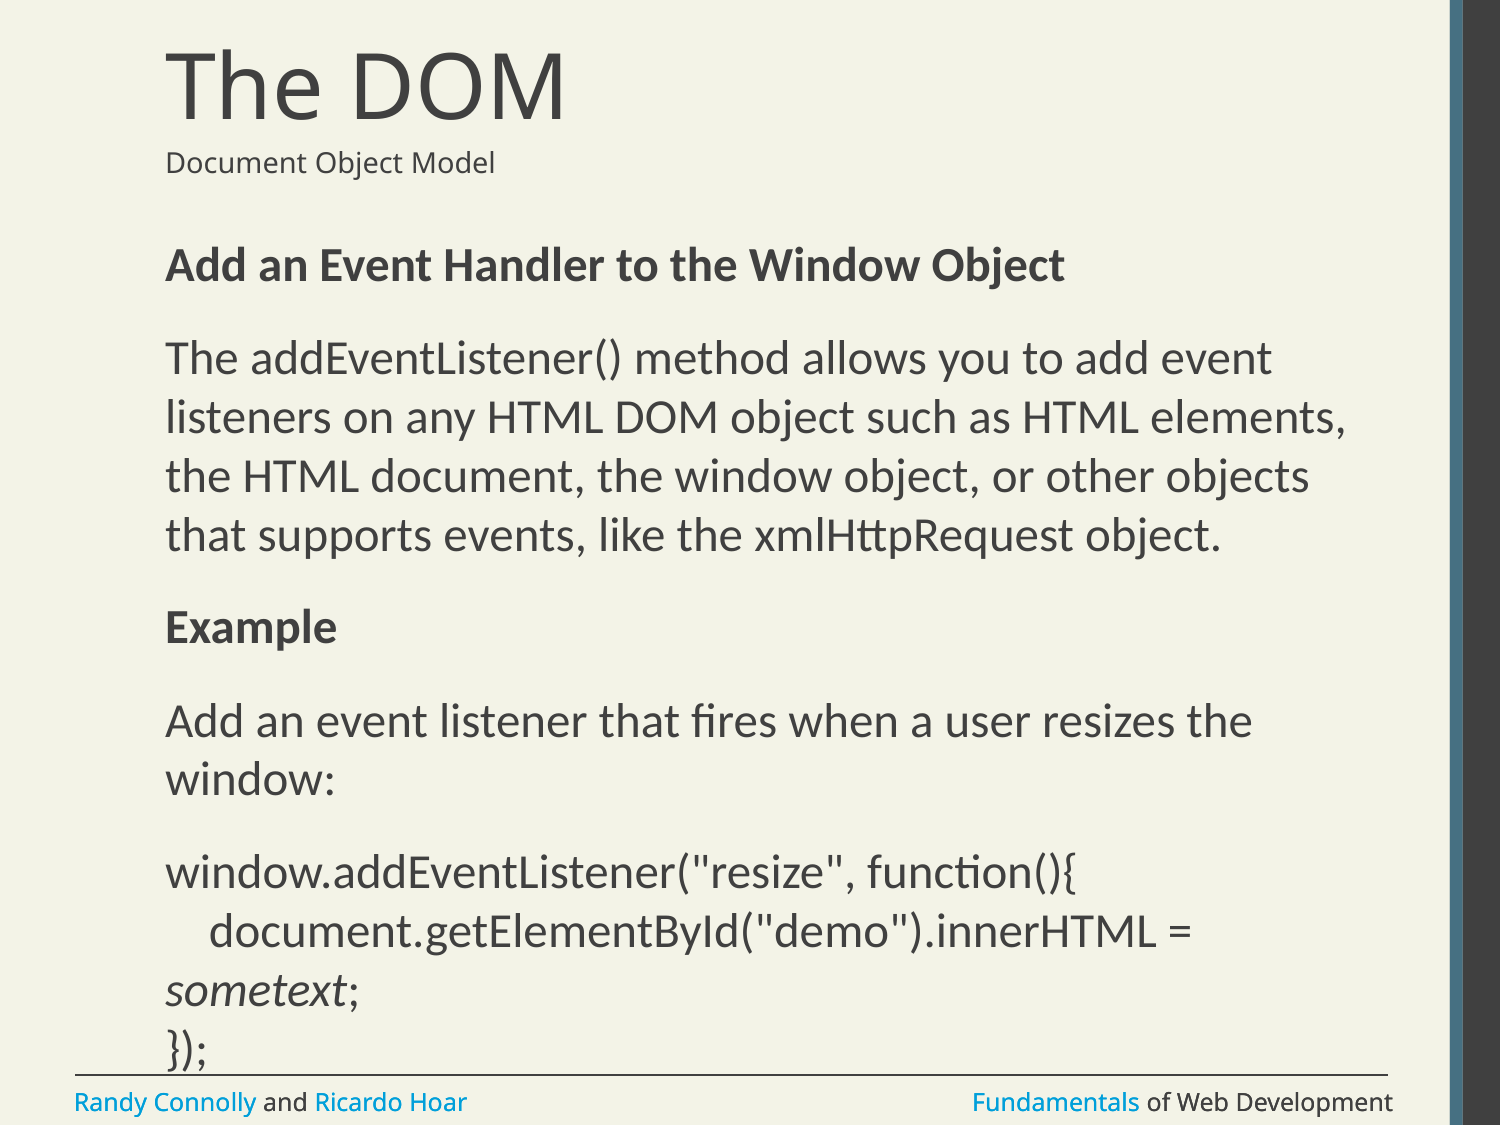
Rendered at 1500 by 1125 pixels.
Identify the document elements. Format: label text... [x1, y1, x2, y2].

title The DOM [150, 20, 1425, 188]
list Add an Event Handler to the Window Object The addEventListener() method allows you to add event listeners on any HTML DOM object such as HTML elements, the HTML document, the window object, or other objects that supports events, like the xmlHttpRequest object. Example Add an event listener that fires when a user resizes the window: window.addEventListener("resize", function(){ document.getElementById("demo").innerHTML = sometext; }); [150, 224, 1413, 1088]
list Document Object Model [150, 137, 1200, 188]
